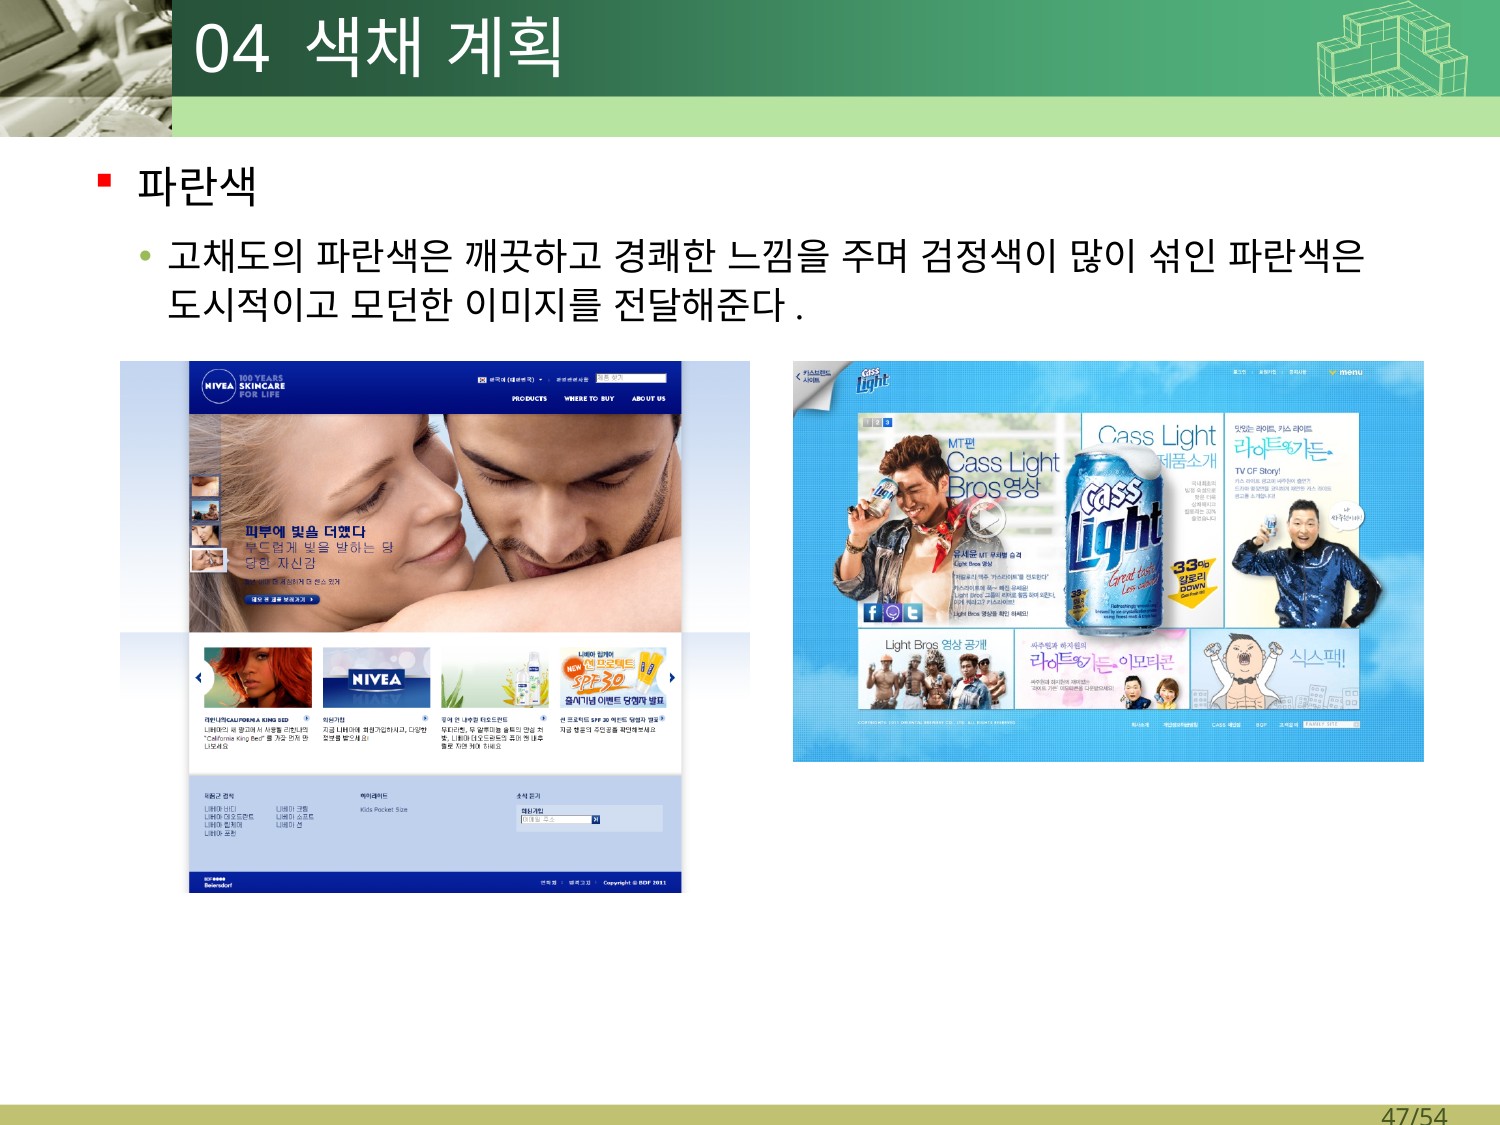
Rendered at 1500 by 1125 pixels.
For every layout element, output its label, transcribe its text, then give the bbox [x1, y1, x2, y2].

picture [793, 361, 1424, 762]
title 04 색채 계획 [178, 9, 1459, 82]
picture [119, 361, 751, 893]
picture [0, 0, 1500, 151]
list 파란색 고채도의 파란색은 깨끗하고 경쾌한 느낌을 주며 검정색이 많이 섞인 파란색은 도시적이고 모던한 이미지를 전달해준다. [35, 152, 1465, 1079]
